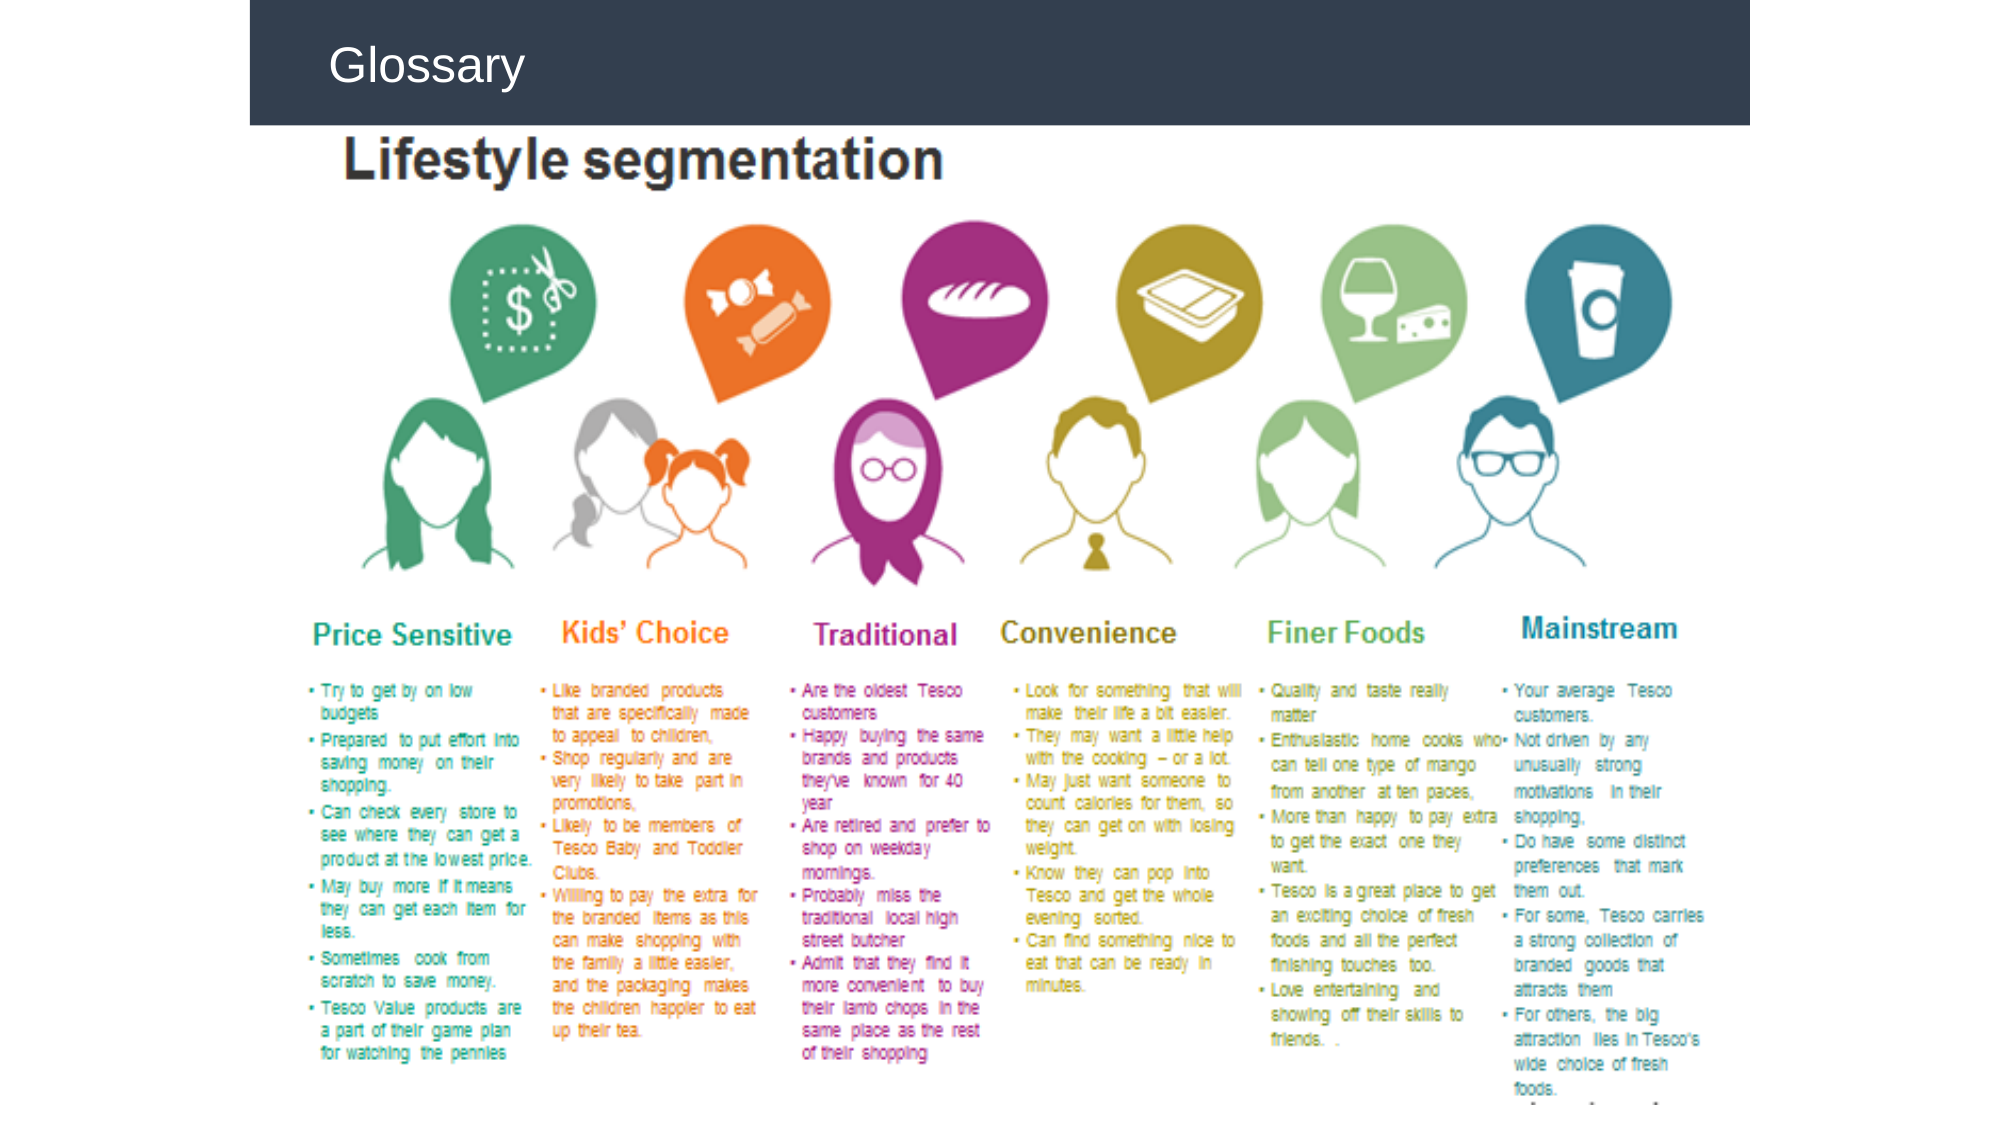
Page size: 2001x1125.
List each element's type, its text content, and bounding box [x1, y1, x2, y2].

picture [299, 99, 1713, 1105]
text_box [249, 0, 1750, 126]
text_box Glossary [313, 24, 1702, 99]
